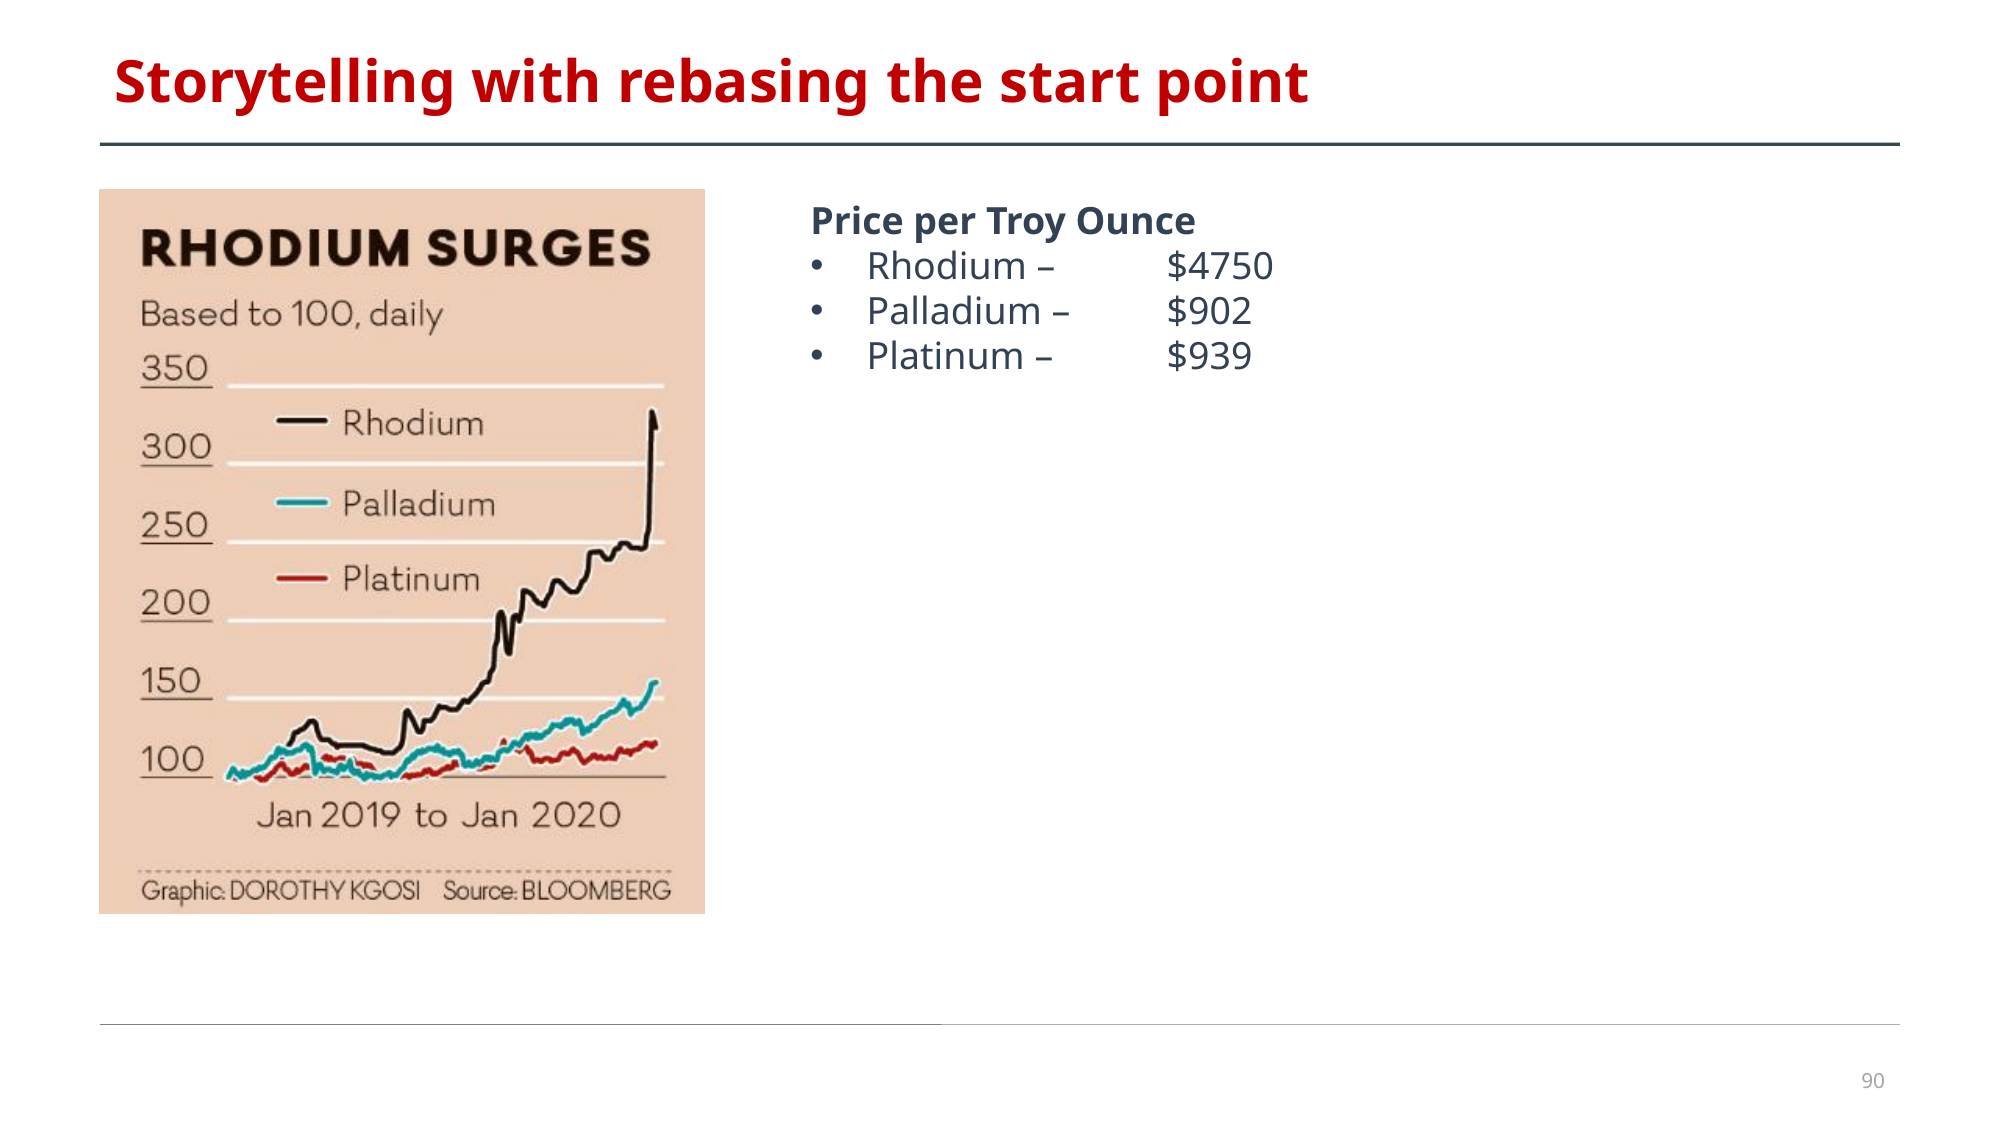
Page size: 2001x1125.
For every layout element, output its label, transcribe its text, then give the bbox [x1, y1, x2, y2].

picture [99, 189, 705, 914]
slide_number 90 [1450, 1061, 1900, 1103]
title Storytelling with rebasing the start point [99, 33, 1900, 135]
text_box Price per Troy Ounce Rhodium – $4750 Palladium – $902 Platinum – $939 [795, 189, 1796, 385]
